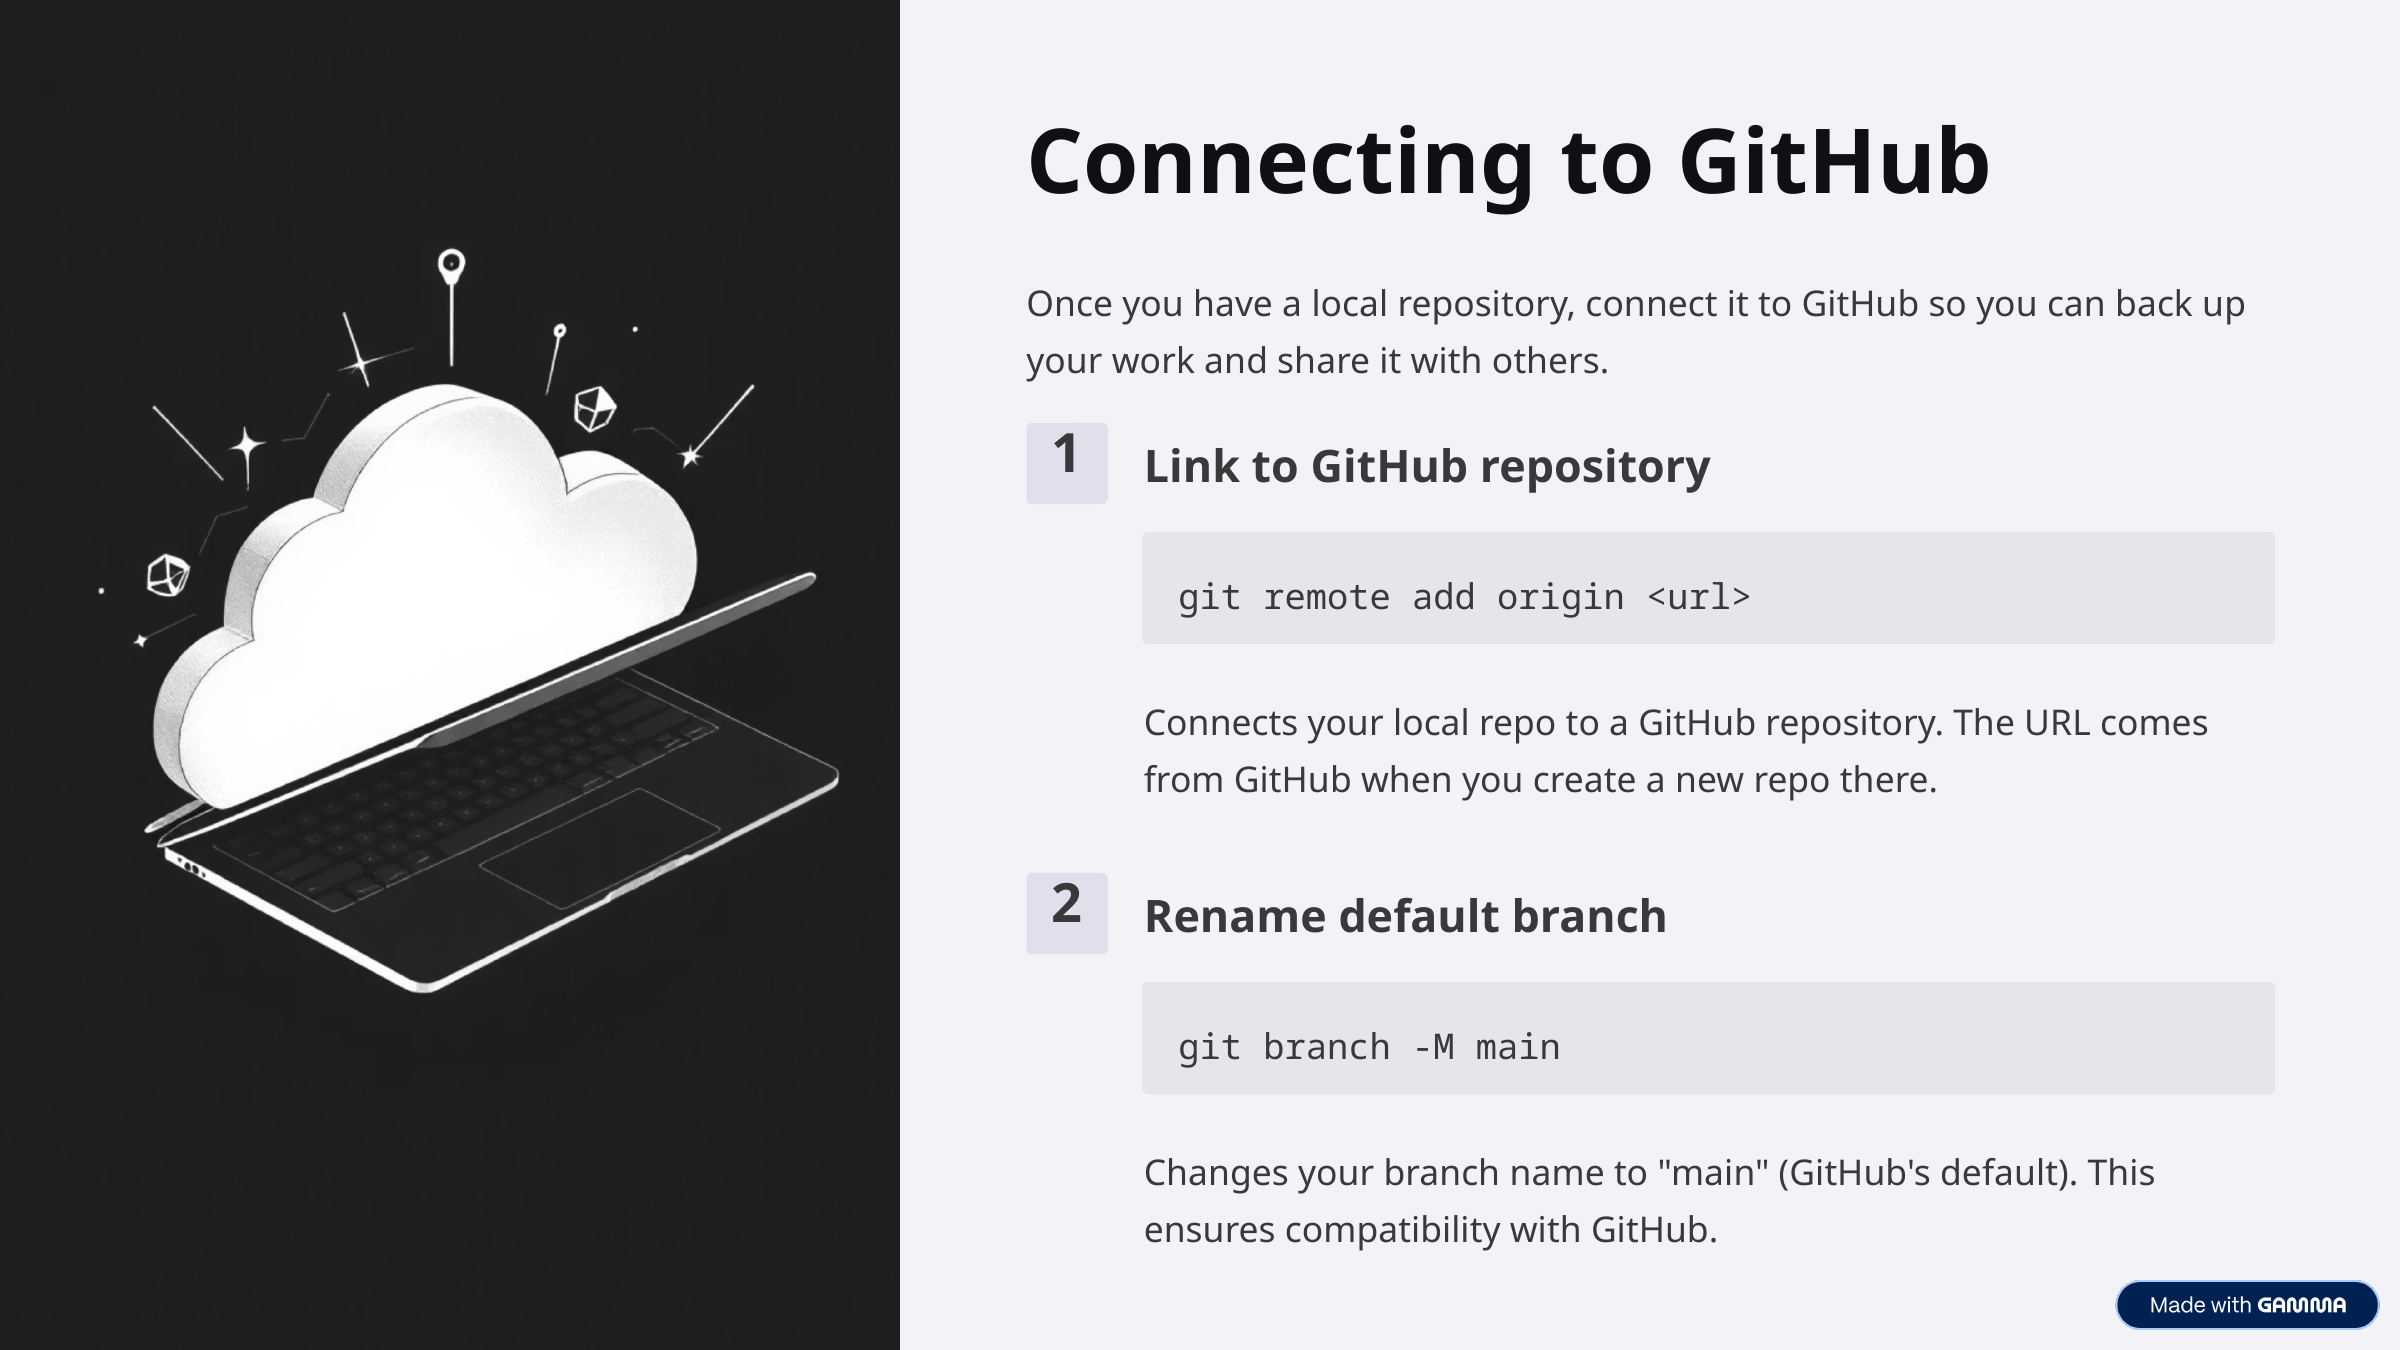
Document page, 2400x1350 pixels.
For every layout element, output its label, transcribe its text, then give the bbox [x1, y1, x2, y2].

text_box Once you have a local repository, connect it to GitHub so you can back up your work and share it with others. [1026, 266, 2274, 383]
text_box [1026, 872, 1108, 955]
text_box git remote add origin <url> [1178, 559, 2240, 618]
text_box Changes your branch name to "main" (GitHub's default). This ensures compatibility with GitHub. [1143, 1134, 2274, 1251]
text_box Connects your local repo to a GitHub repository. The URL comes from GitHub when you create a new repo there. [1143, 684, 2274, 801]
text_box Rename default branch [1143, 885, 1628, 942]
text_box [1142, 982, 2276, 1095]
picture [0, 0, 900, 1350]
text_box [1026, 422, 1108, 505]
text_box 1 [1039, 429, 1095, 498]
text_box 2 [1039, 879, 1095, 948]
text_box Link to GitHub repository [1143, 435, 1682, 492]
text_box [1142, 532, 2276, 645]
text_box git branch -M main [1178, 1009, 2240, 1068]
text_box Connecting to GitHub [1026, 99, 1937, 213]
picture [2106, 1271, 2389, 1339]
